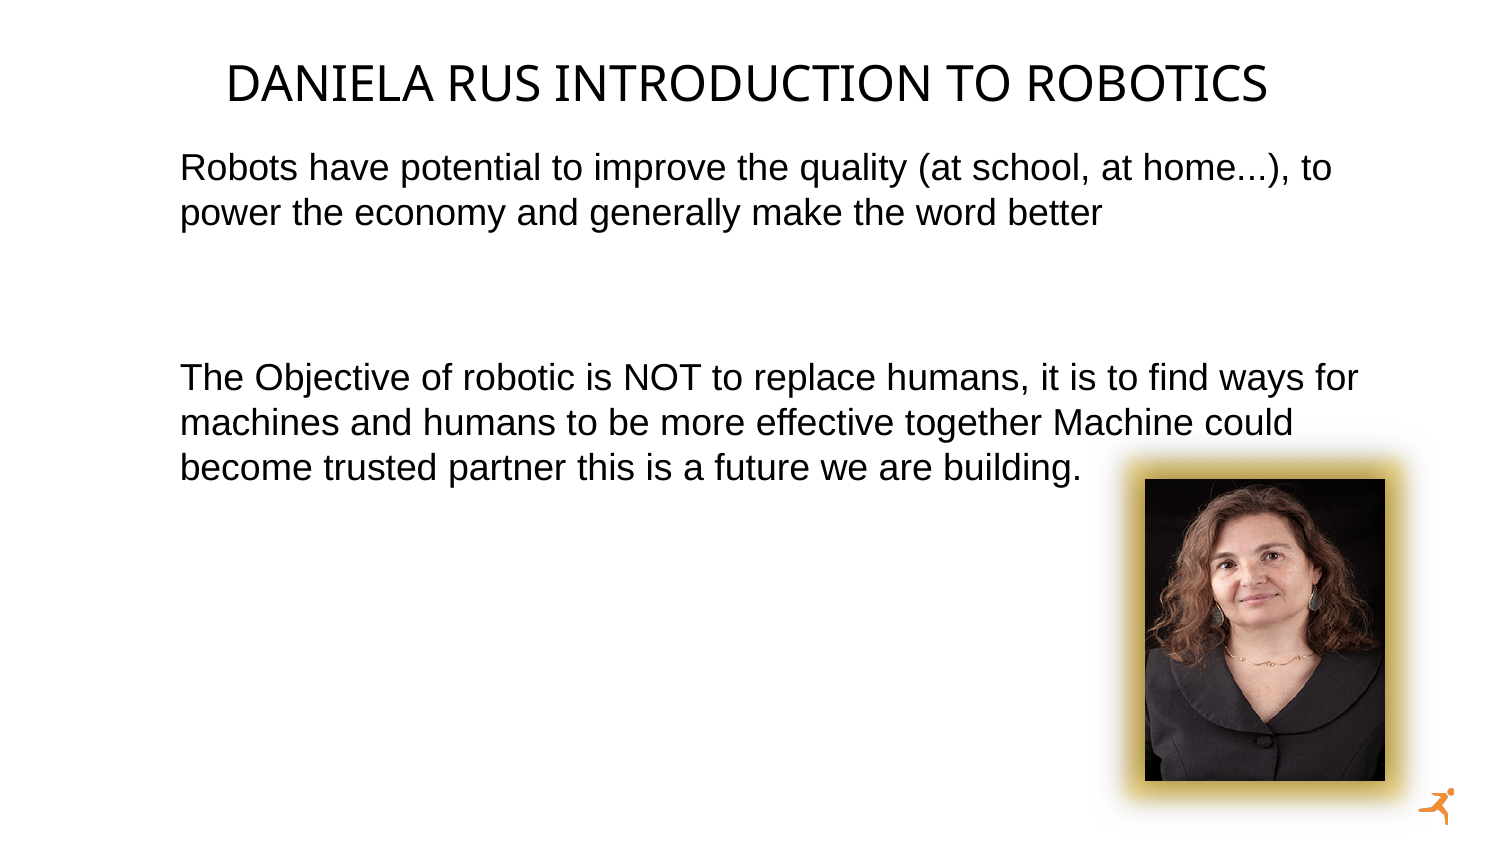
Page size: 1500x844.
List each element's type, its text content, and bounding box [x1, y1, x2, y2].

picture [1144, 479, 1386, 781]
text_box Robots have potential to improve the quality (at school, at home...), to power the economy and generally make the word better The Objective of robotic is NOT to replace humans, it is to find ways for machines and humans to be more effective together Machine could become trusted partner this is a future we are building. [99, 143, 1402, 730]
title Daniela Rus Introduction to robotics [94, 14, 1402, 129]
